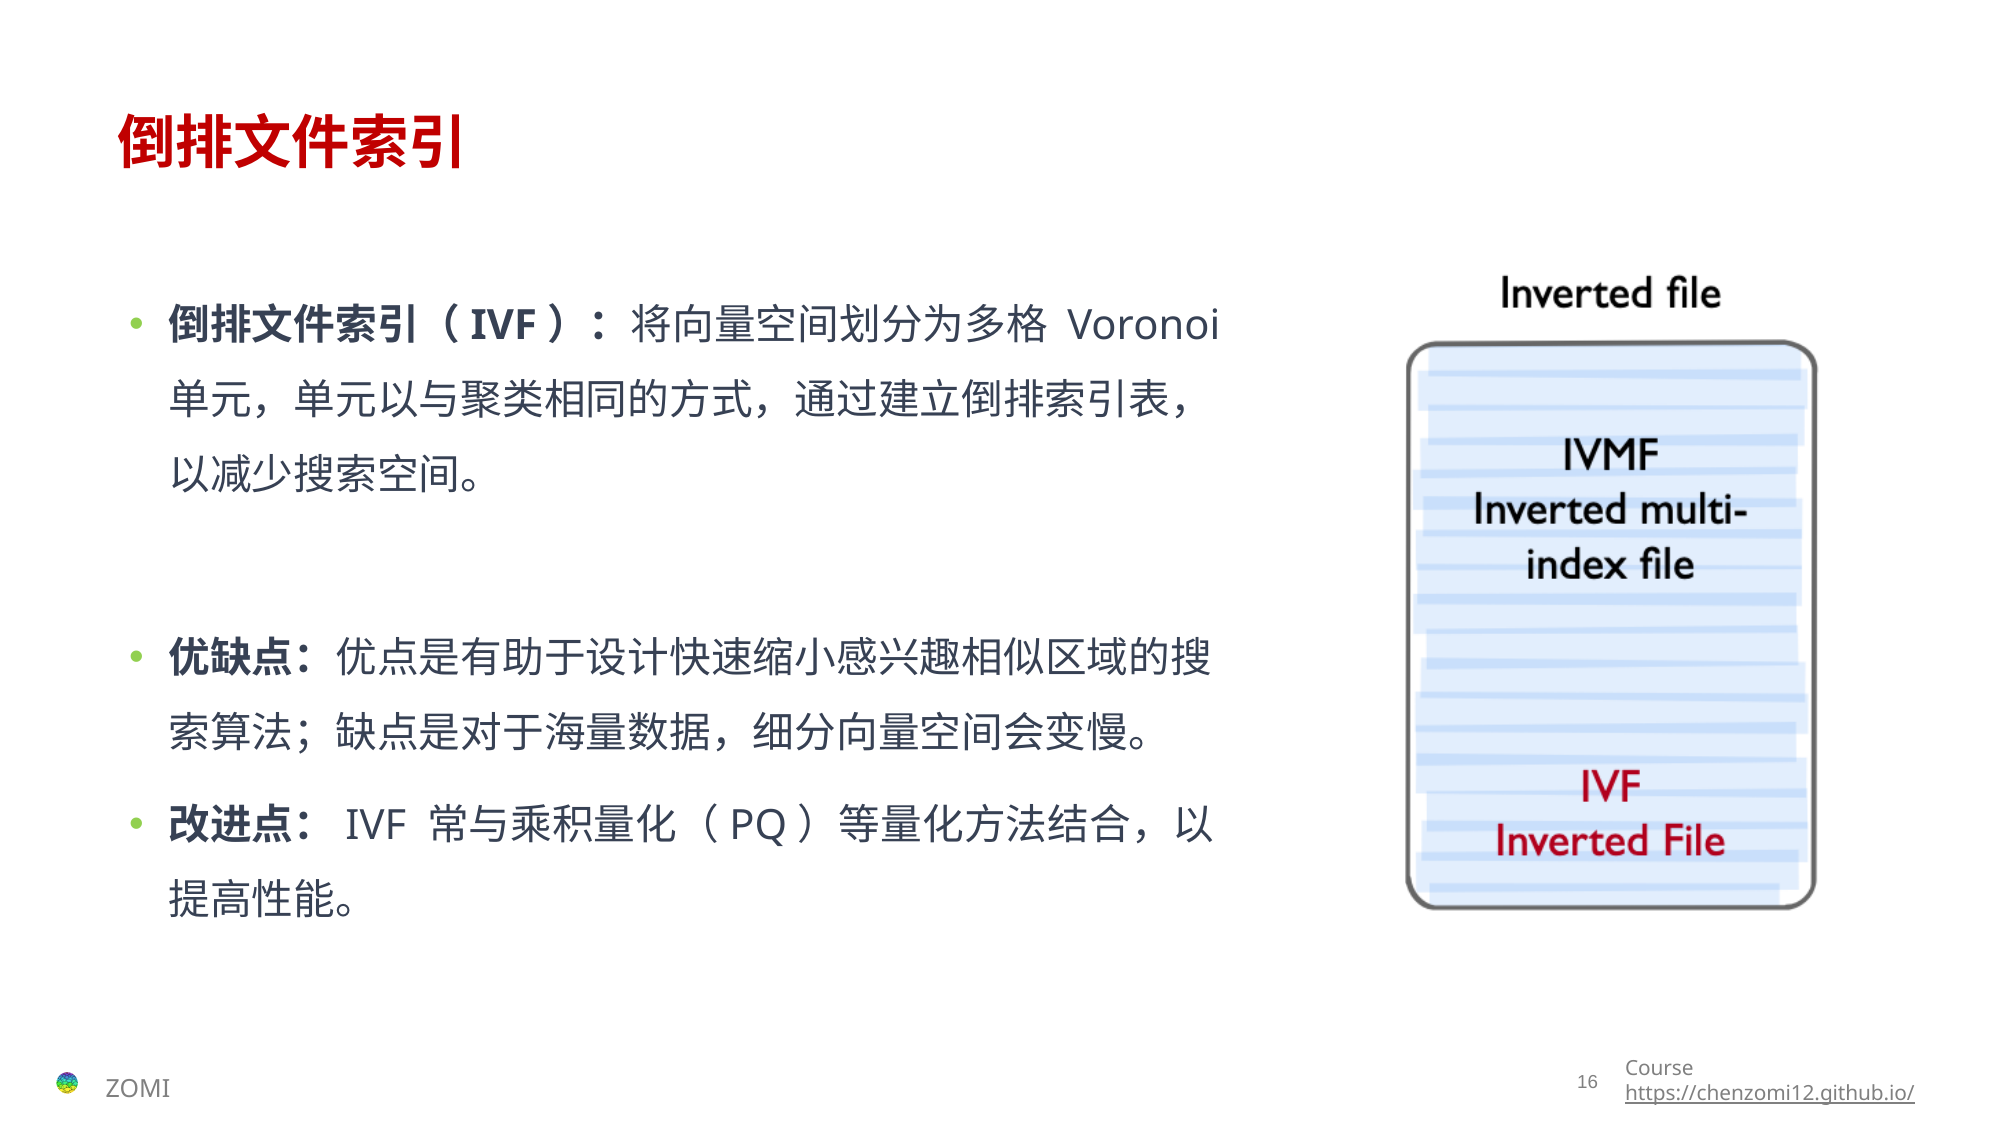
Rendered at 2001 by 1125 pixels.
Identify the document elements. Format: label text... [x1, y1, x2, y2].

title 倒排文件索引 [102, 91, 1901, 189]
picture [1405, 250, 1820, 913]
list 倒排文件索引（IVF）：将向量空间划分为多格 Voronoi 单元，单元以与聚类相同的方式，通过建立倒排索引表，以减少搜索空间。 优缺点：优点是有助于设计快速缩小感兴趣相似区域的搜索算法；缺点是对于海量数据，细分向量空间会变慢。 改进点：IVF 常与乘积量化（PQ）等量化方法结合，以提高性能。 [114, 265, 1254, 986]
picture [57, 1073, 77, 1093]
